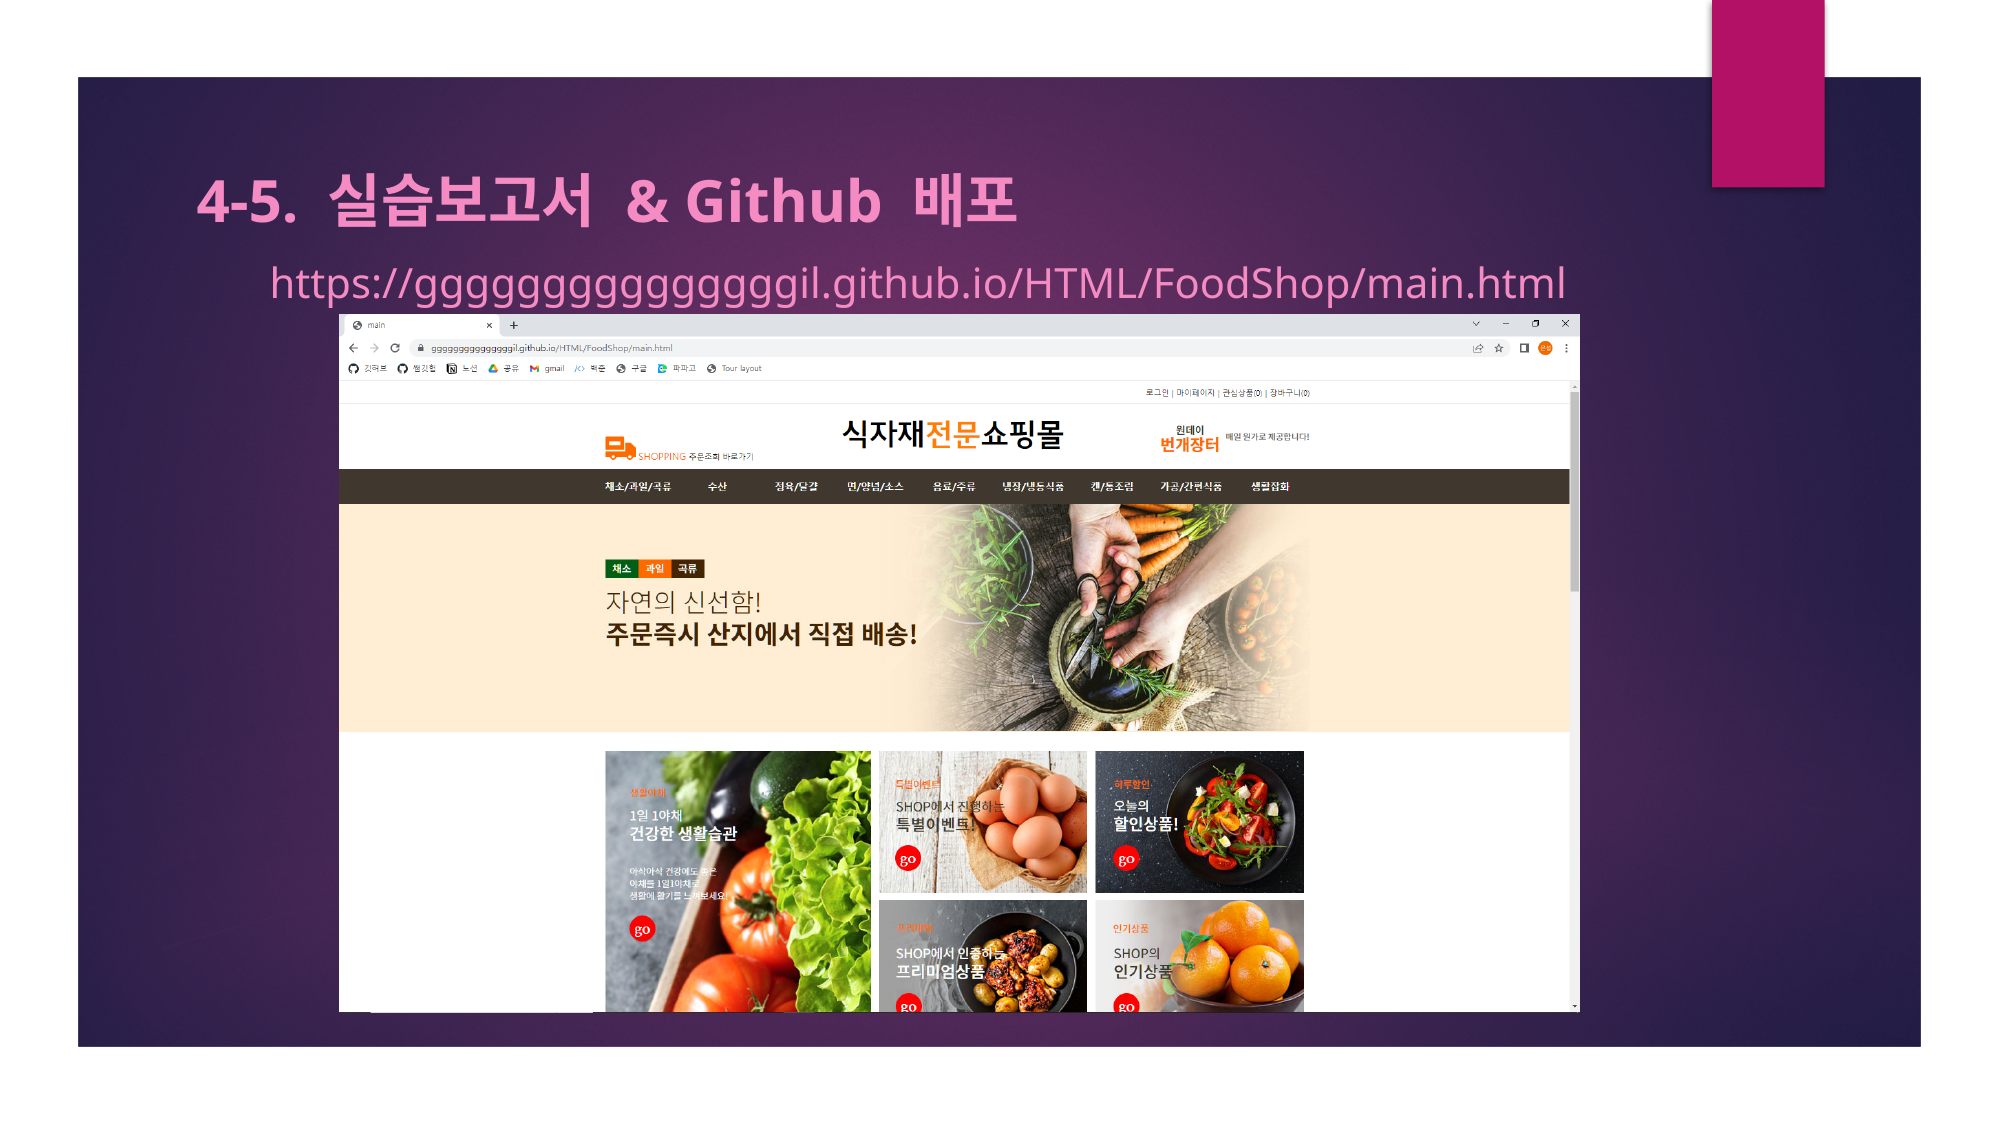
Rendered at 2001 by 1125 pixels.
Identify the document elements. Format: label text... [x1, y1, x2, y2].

title 4-5. 실습보고서 & Github 배포 [181, 151, 1044, 243]
picture [339, 314, 1581, 1013]
text_box https://gggggggggggggggil.github.io/HTML/FoodShop/main.html [254, 242, 1664, 315]
